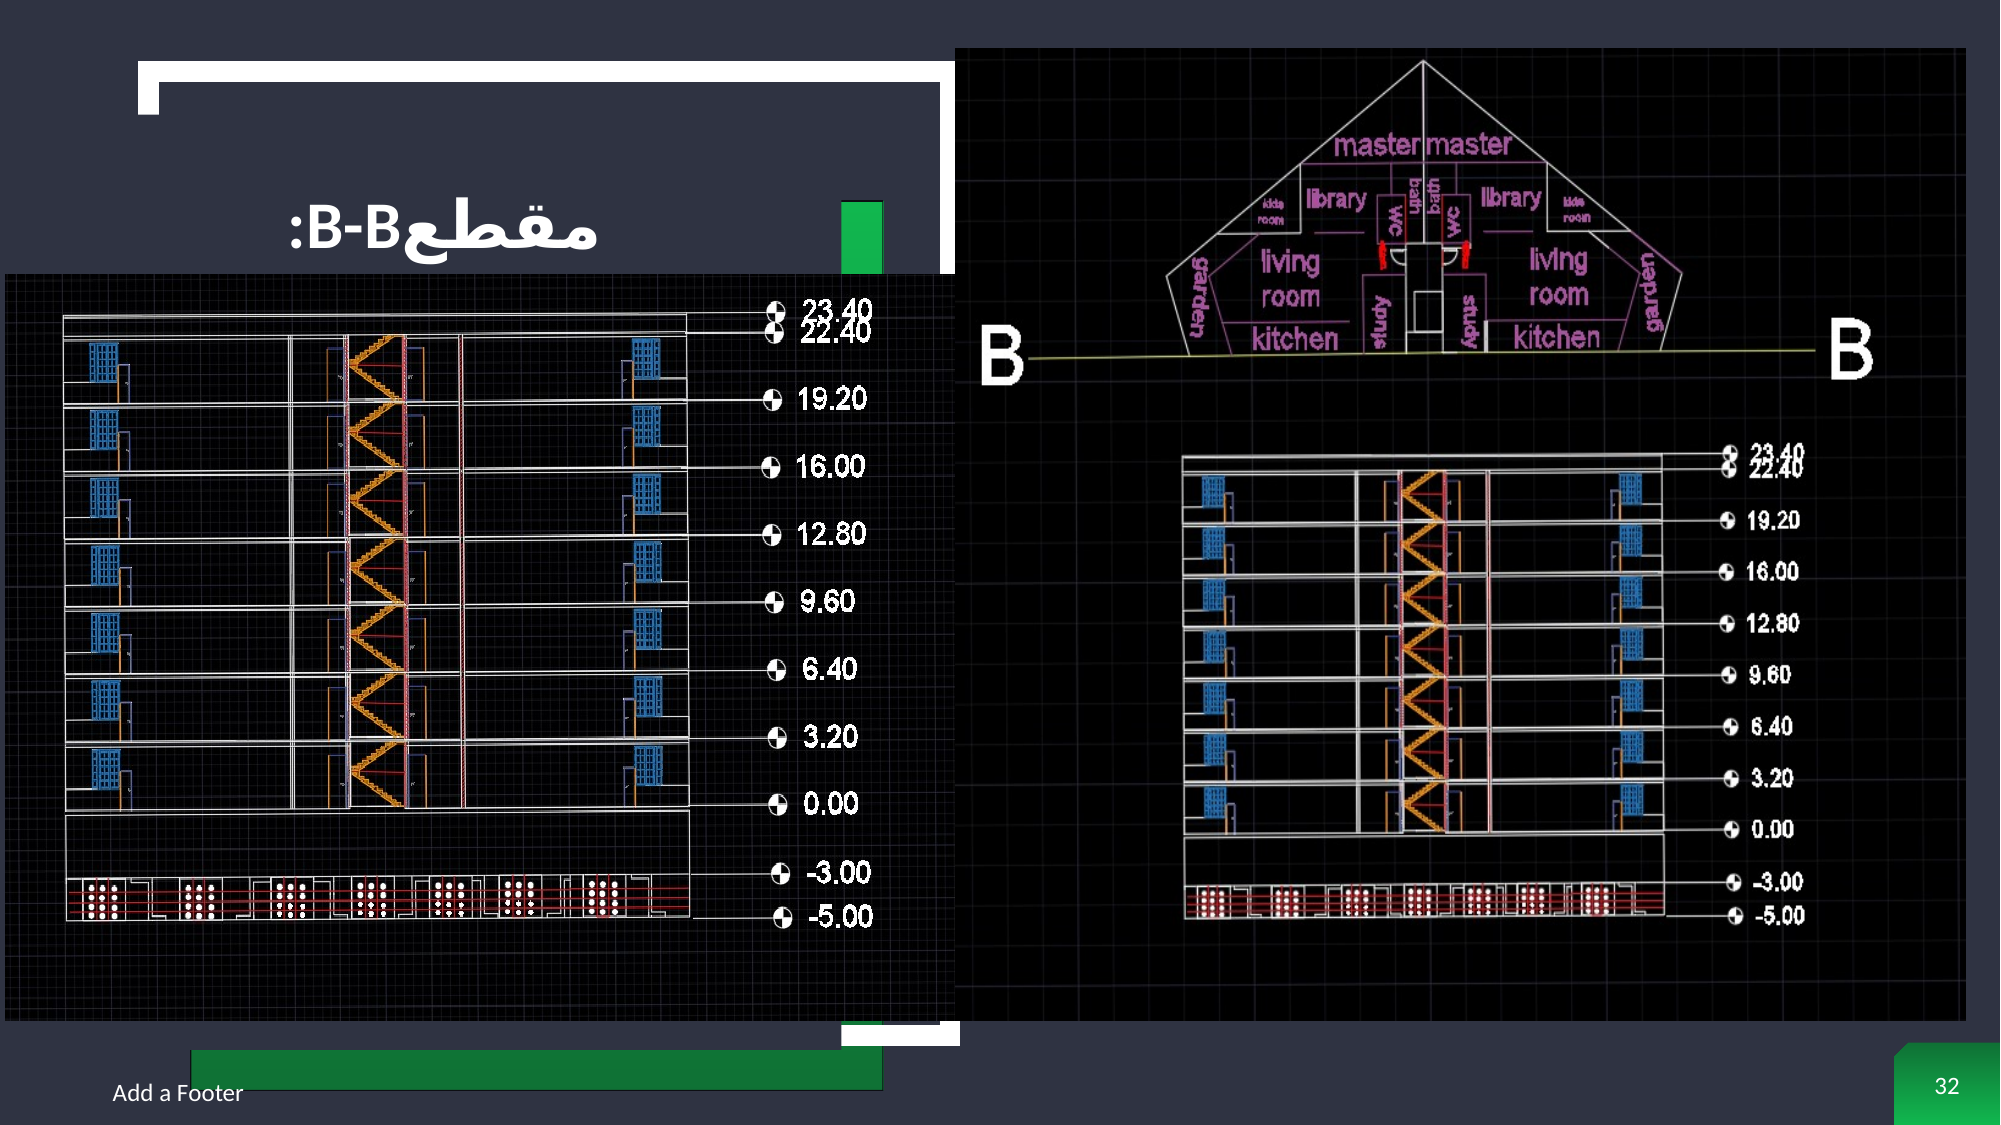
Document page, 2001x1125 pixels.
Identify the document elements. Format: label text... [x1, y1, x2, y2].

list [955, 48, 1966, 1021]
footer Add a Footer [97, 1061, 773, 1121]
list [5, 274, 955, 1021]
title :B-Bمقطع [98, 180, 792, 274]
slide_number 32 [1894, 1050, 2000, 1118]
